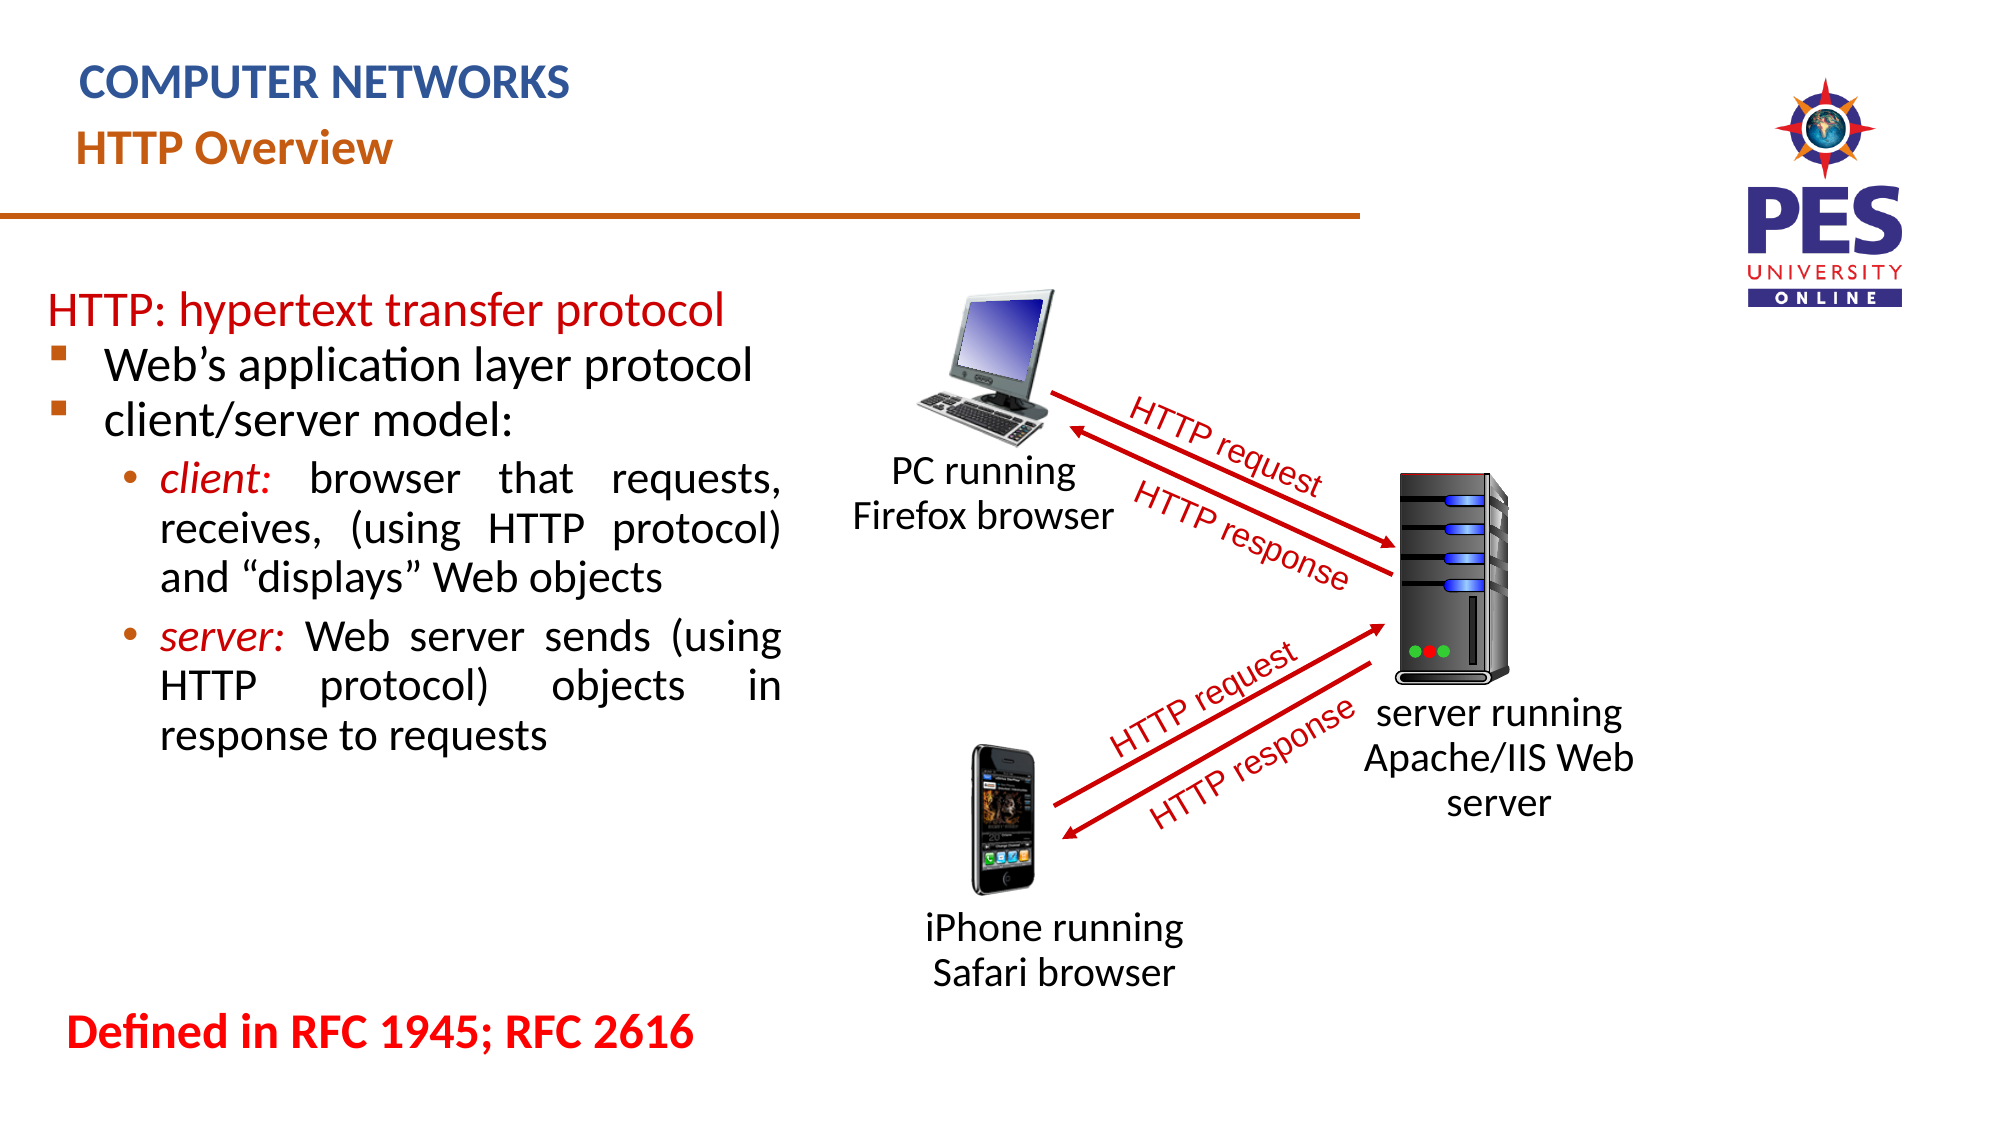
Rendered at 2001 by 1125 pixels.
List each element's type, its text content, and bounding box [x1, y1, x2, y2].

text_box PC running Firefox browser [797, 440, 1050, 546]
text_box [1050, 392, 1396, 548]
text_box Defined in RFC 1945; RFC 2616 [51, 991, 710, 1066]
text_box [1054, 676, 1379, 825]
text_box server running Apache/IIS Web server [1301, 682, 1698, 833]
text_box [1395, 473, 1510, 685]
text_box HTTP: hypertext transfer protocol Web’s application layer protocol client/server model: client: browser that requests, receives, (using HTTP protocol) and “displays” Web objects server: Web server sends (using HTTP protocol) objects in response to requests [32, 282, 798, 818]
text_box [1047, 637, 1392, 793]
text_box COMPUTER NETWORKS [64, 41, 1295, 106]
picture [1748, 76, 1902, 307]
text_box iPhone running Safari browser [873, 897, 1236, 1003]
text_box HTTP Overview [60, 106, 1374, 182]
picture [971, 744, 1035, 896]
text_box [1069, 426, 1393, 575]
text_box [883, 282, 1059, 460]
